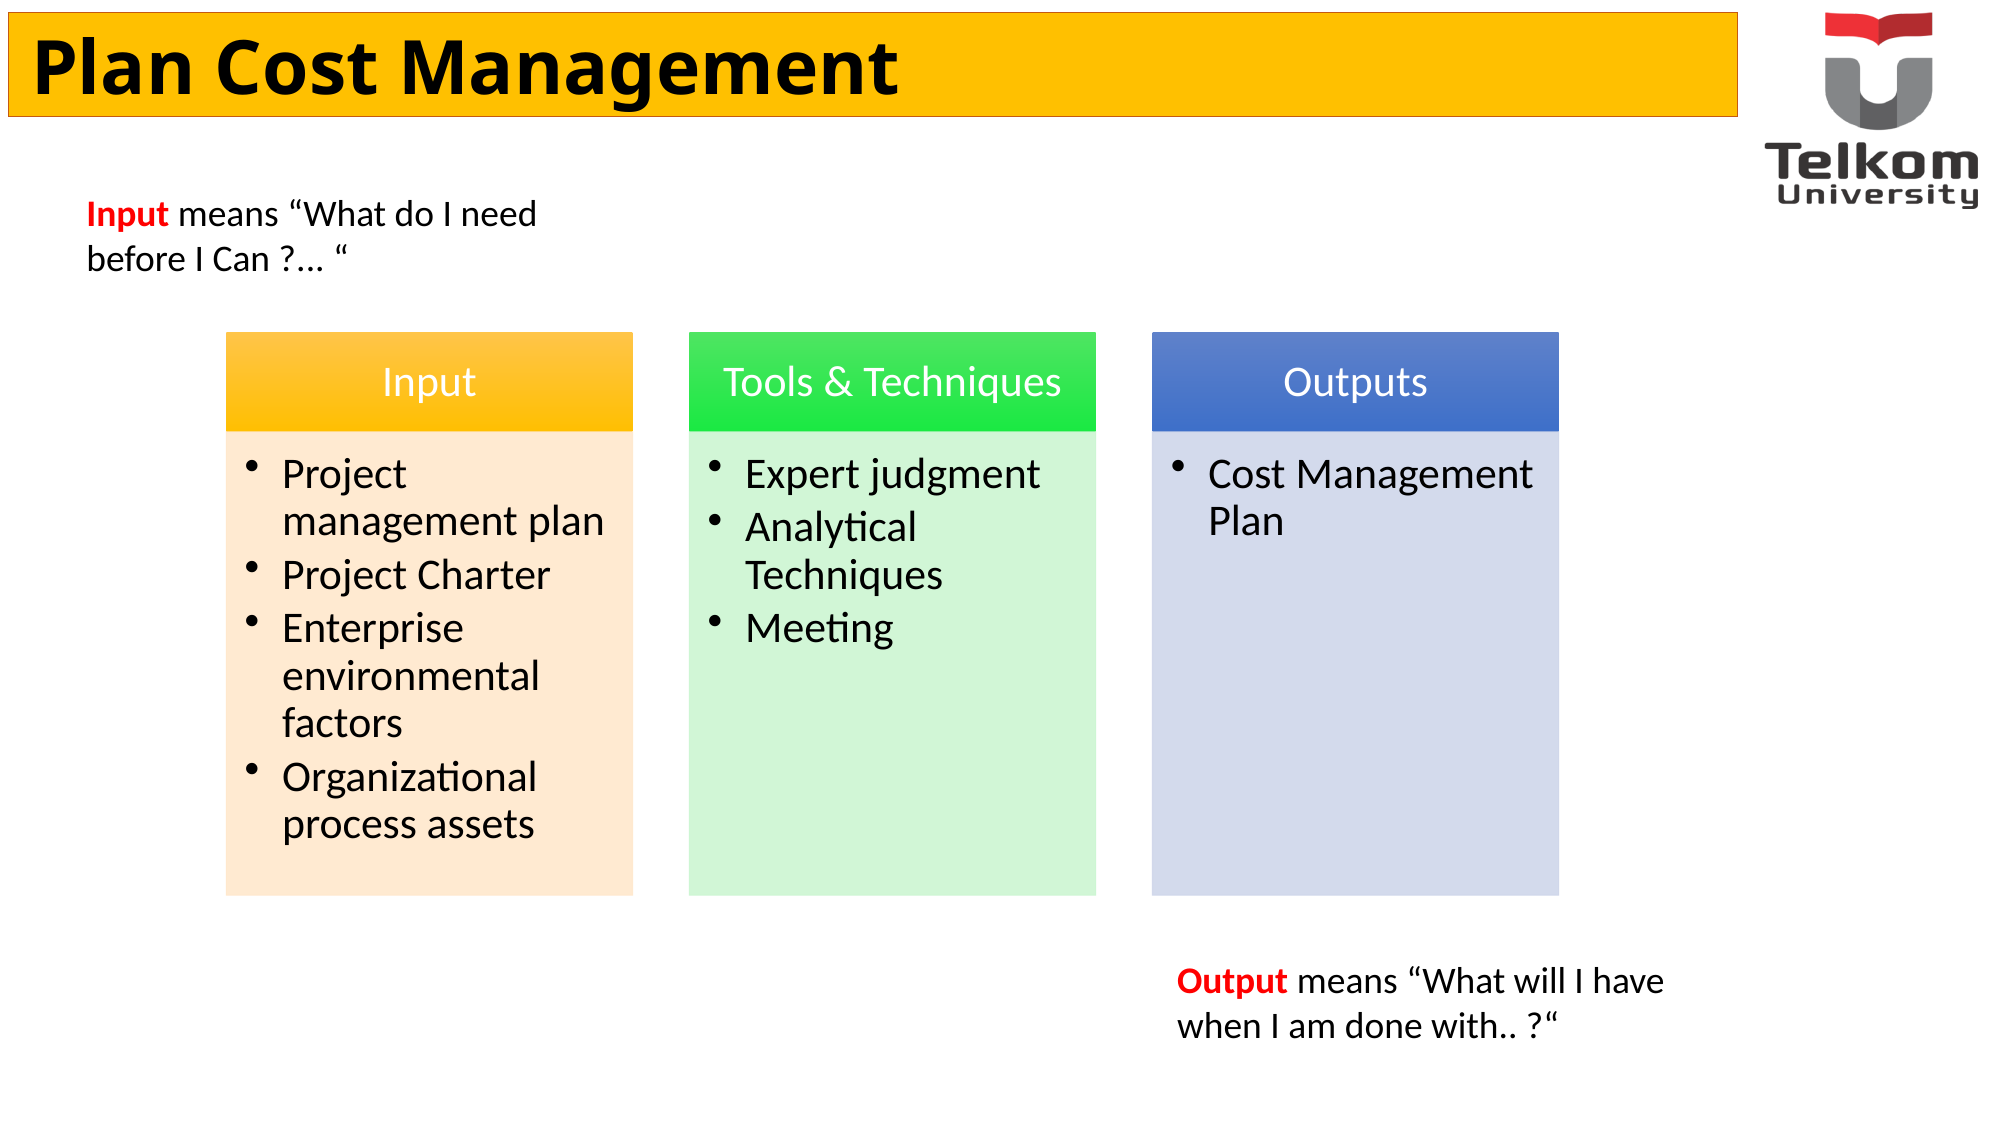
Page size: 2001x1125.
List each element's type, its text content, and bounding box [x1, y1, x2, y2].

picture [1764, 12, 1978, 209]
text_box Plan Cost Management [8, 12, 1738, 117]
text_box Input means “What do I need before I Can ?... “ [71, 181, 647, 287]
text_box Output means “What will I have when I am done with.. ?“ [1162, 948, 1738, 1054]
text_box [225, 297, 1560, 931]
